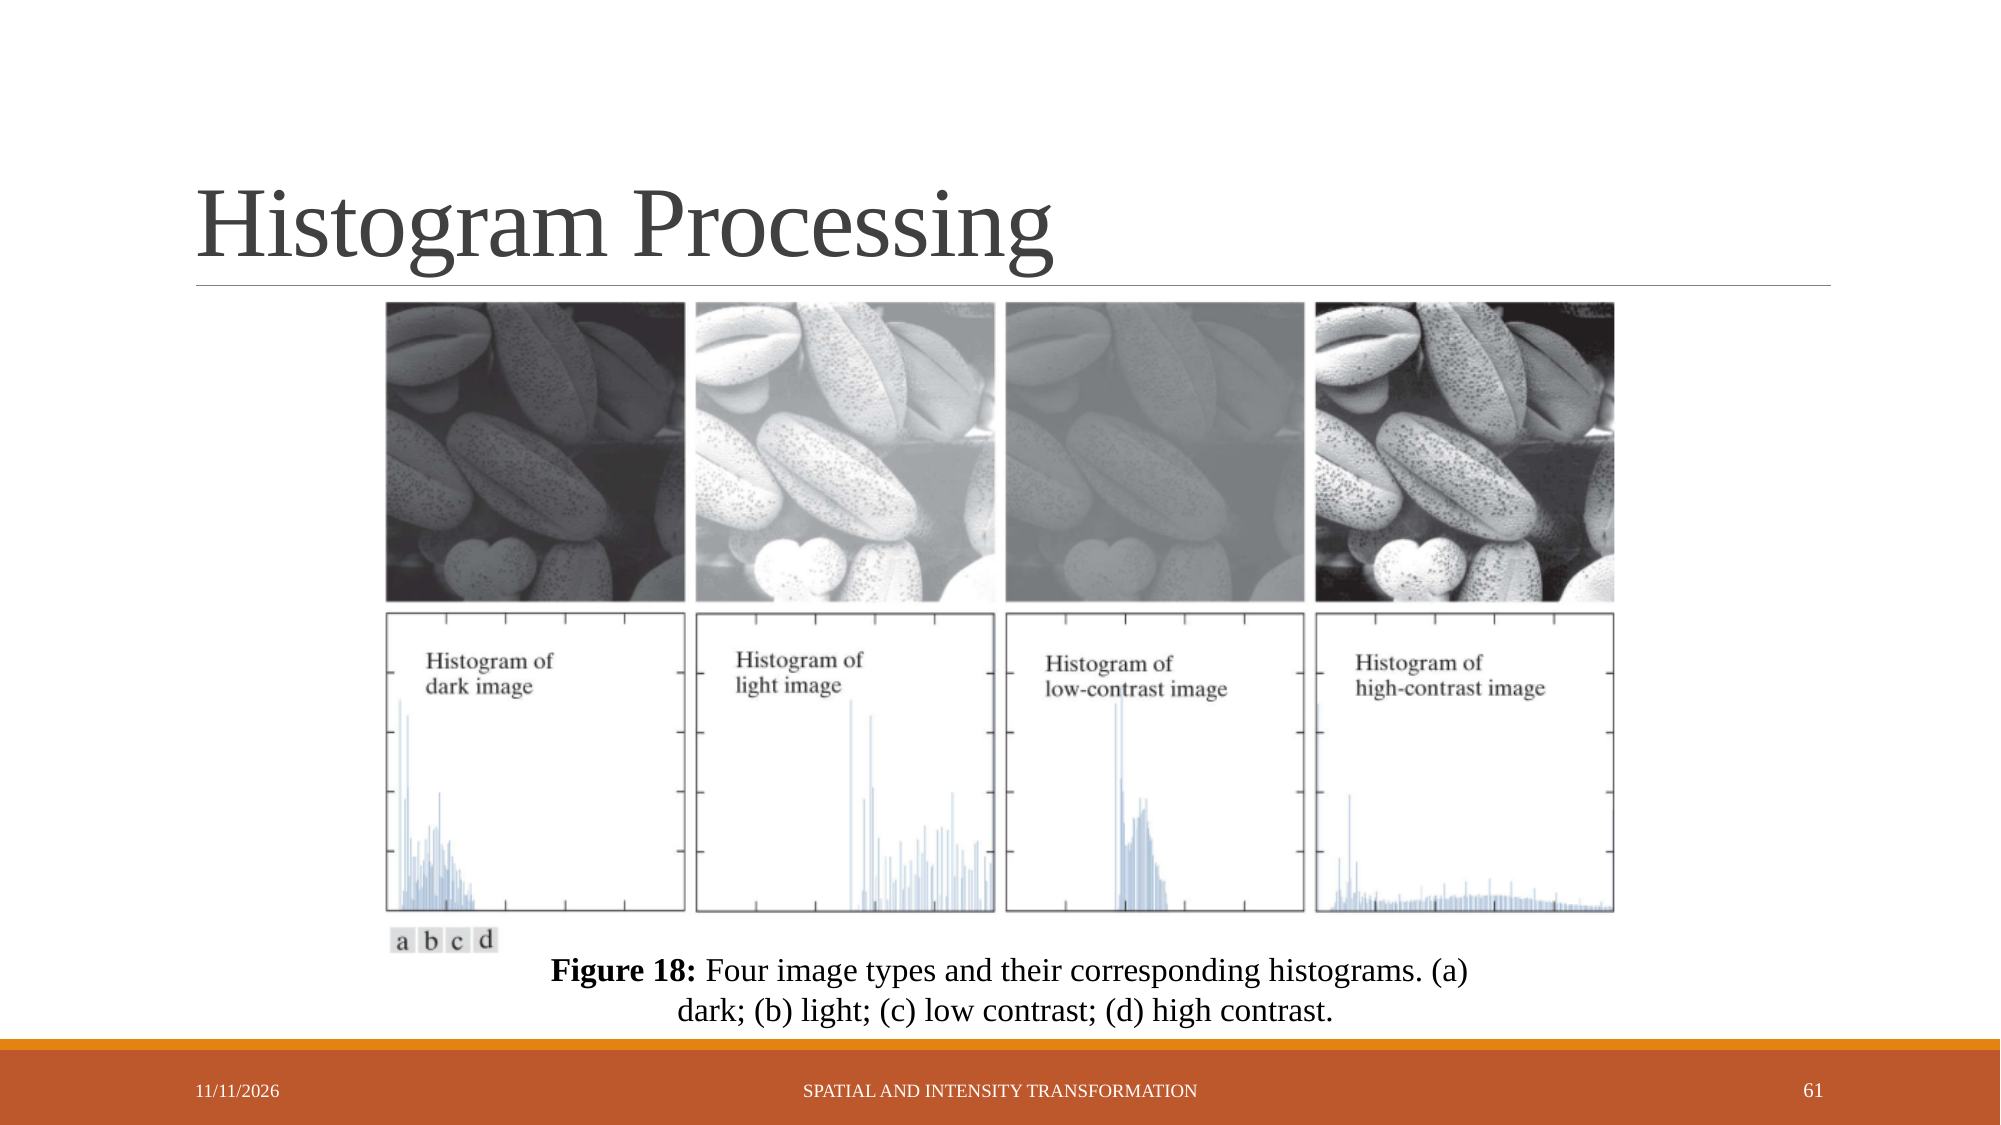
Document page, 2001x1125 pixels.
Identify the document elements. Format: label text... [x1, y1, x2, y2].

footer Spatial and Intensity Transformation [604, 1076, 1396, 1120]
text_box Figure 18: Four image types and their corresponding histograms. (a) dark; (b) light; (c) low contrast; (d) high contrast. [510, 967, 1511, 1076]
slide_number 61 [1624, 1059, 1840, 1120]
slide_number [179, 1059, 586, 1120]
title Histogram Processing [179, 47, 1830, 285]
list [383, 298, 1627, 959]
